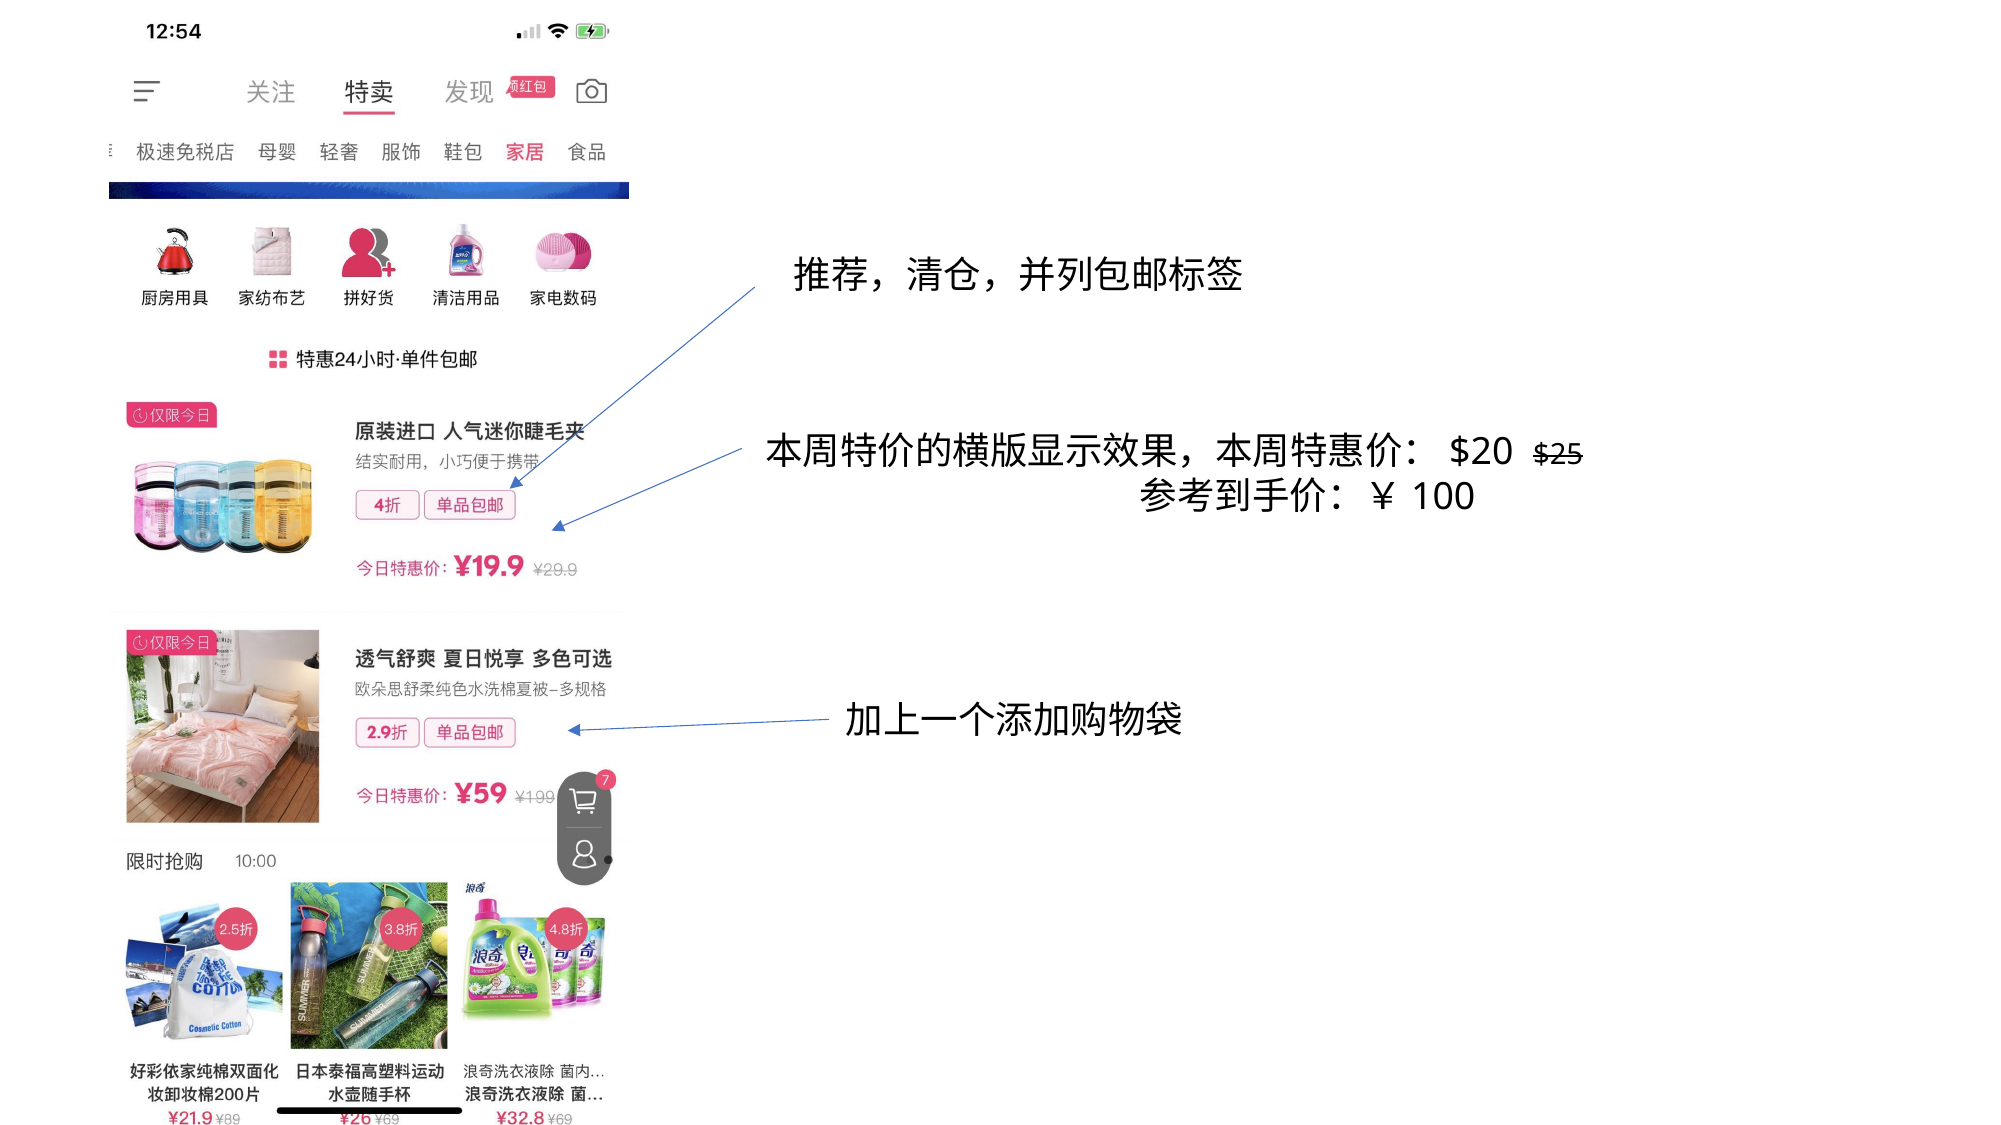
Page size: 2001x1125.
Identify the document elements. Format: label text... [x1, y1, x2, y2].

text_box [551, 489, 742, 531]
text_box 加上一个添加购物袋 [830, 688, 1199, 749]
picture [109, 0, 629, 1125]
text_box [567, 719, 830, 731]
text_box 本周特价的横版显示效果，本周特惠价：$20 $25 参考到手价：￥100 [750, 419, 1599, 524]
text_box 推荐，清仓，并列包邮标签 [779, 243, 1268, 304]
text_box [509, 287, 755, 489]
